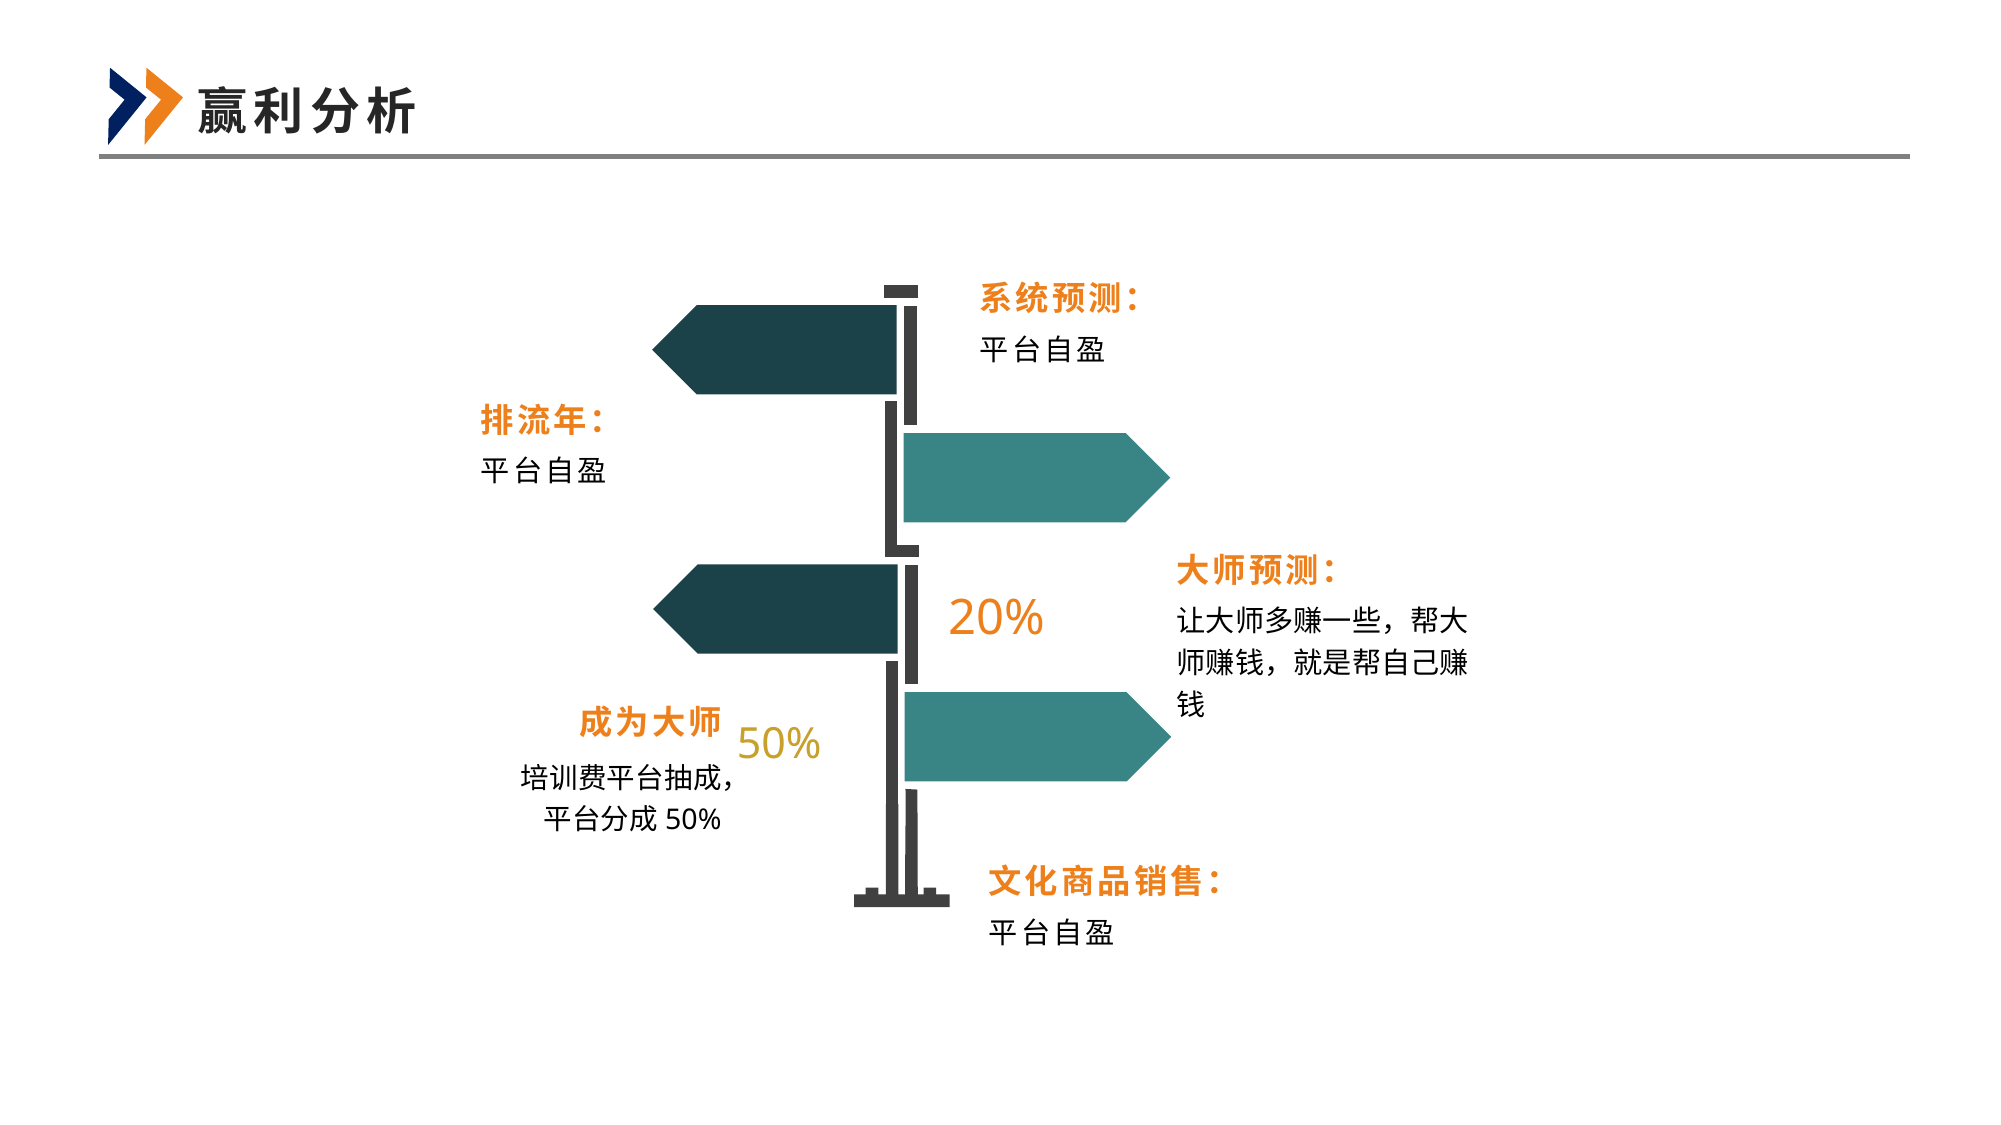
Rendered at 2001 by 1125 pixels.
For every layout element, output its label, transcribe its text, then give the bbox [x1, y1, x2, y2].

text_box 赢利分析 [182, 157, 518, 168]
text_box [85, 75, 170, 137]
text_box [465, 259, 1518, 967]
text_box 赢利分析 [182, 51, 518, 156]
text_box [47, 49, 1953, 1076]
